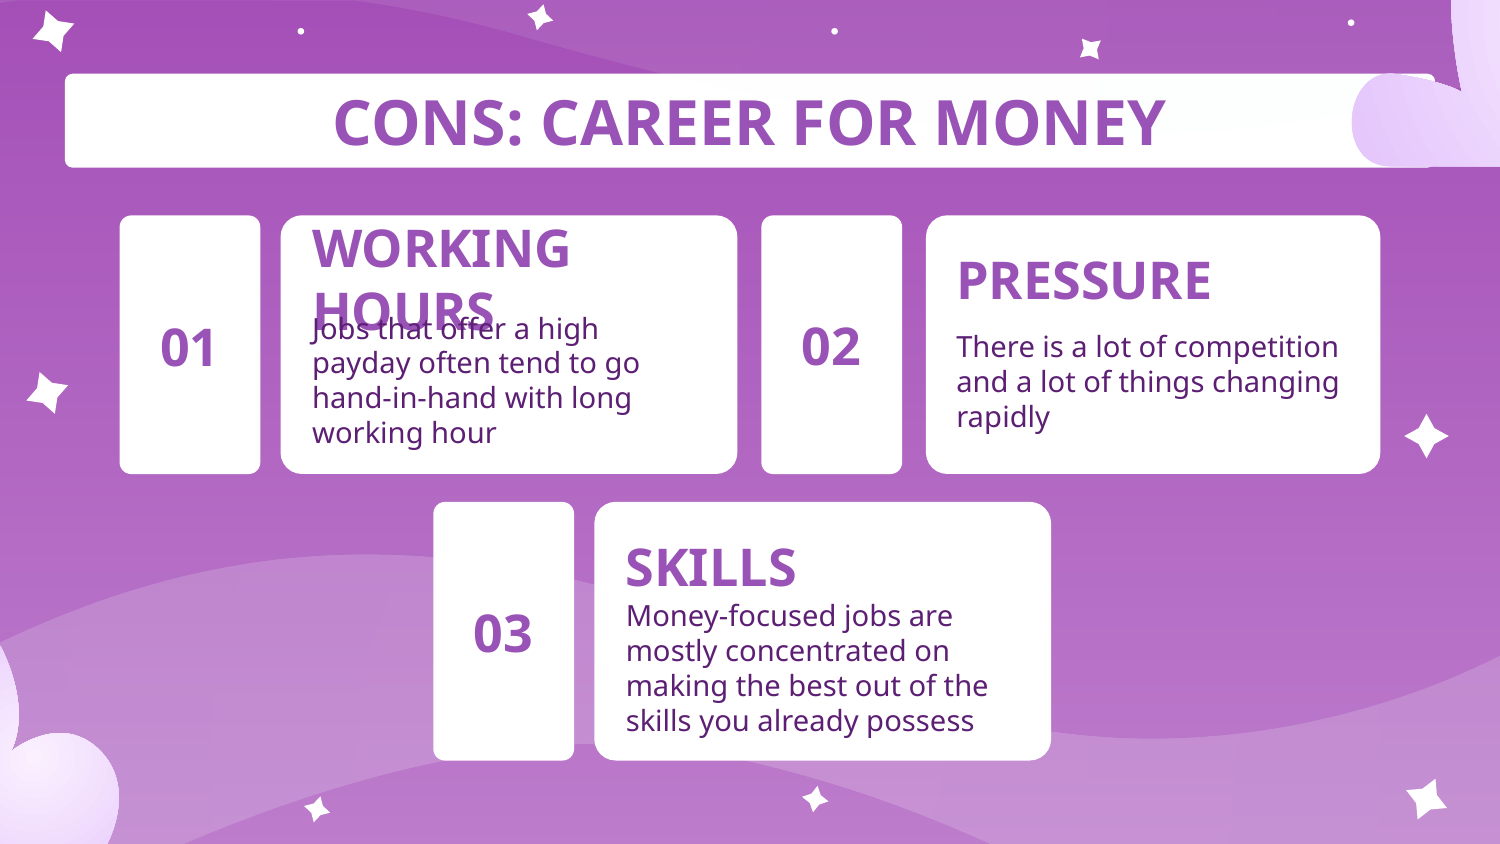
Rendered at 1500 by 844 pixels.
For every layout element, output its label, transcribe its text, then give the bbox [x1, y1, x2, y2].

title WORKING HOURS [297, 243, 721, 312]
text_box [280, 215, 738, 474]
subtitle Jobs that offer a high payday often tend to go hand-in-hand with long working hour [297, 312, 721, 447]
subtitle There is a lot of competition and a lot of things changing rapidly [941, 314, 1366, 449]
title 03 [441, 520, 566, 742]
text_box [356, 778, 827, 783]
text_box [594, 501, 1052, 761]
text_box [119, 215, 261, 475]
title 01 [127, 235, 252, 457]
title CONS: CAREER FOR MONEY [118, 73, 1382, 168]
text_box [0, 645, 119, 844]
text_box [761, 215, 903, 475]
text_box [315, 816, 939, 823]
title SKILLS [610, 530, 1035, 600]
title 02 [769, 233, 894, 455]
title PRESSURE [941, 243, 1366, 314]
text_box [238, 816, 313, 823]
subtitle Money-focused jobs are mostly concentrated on making the best out of the skills you already possess [610, 600, 1035, 734]
text_box [1351, 0, 1500, 167]
text_box [433, 501, 575, 761]
text_box [925, 215, 1381, 474]
